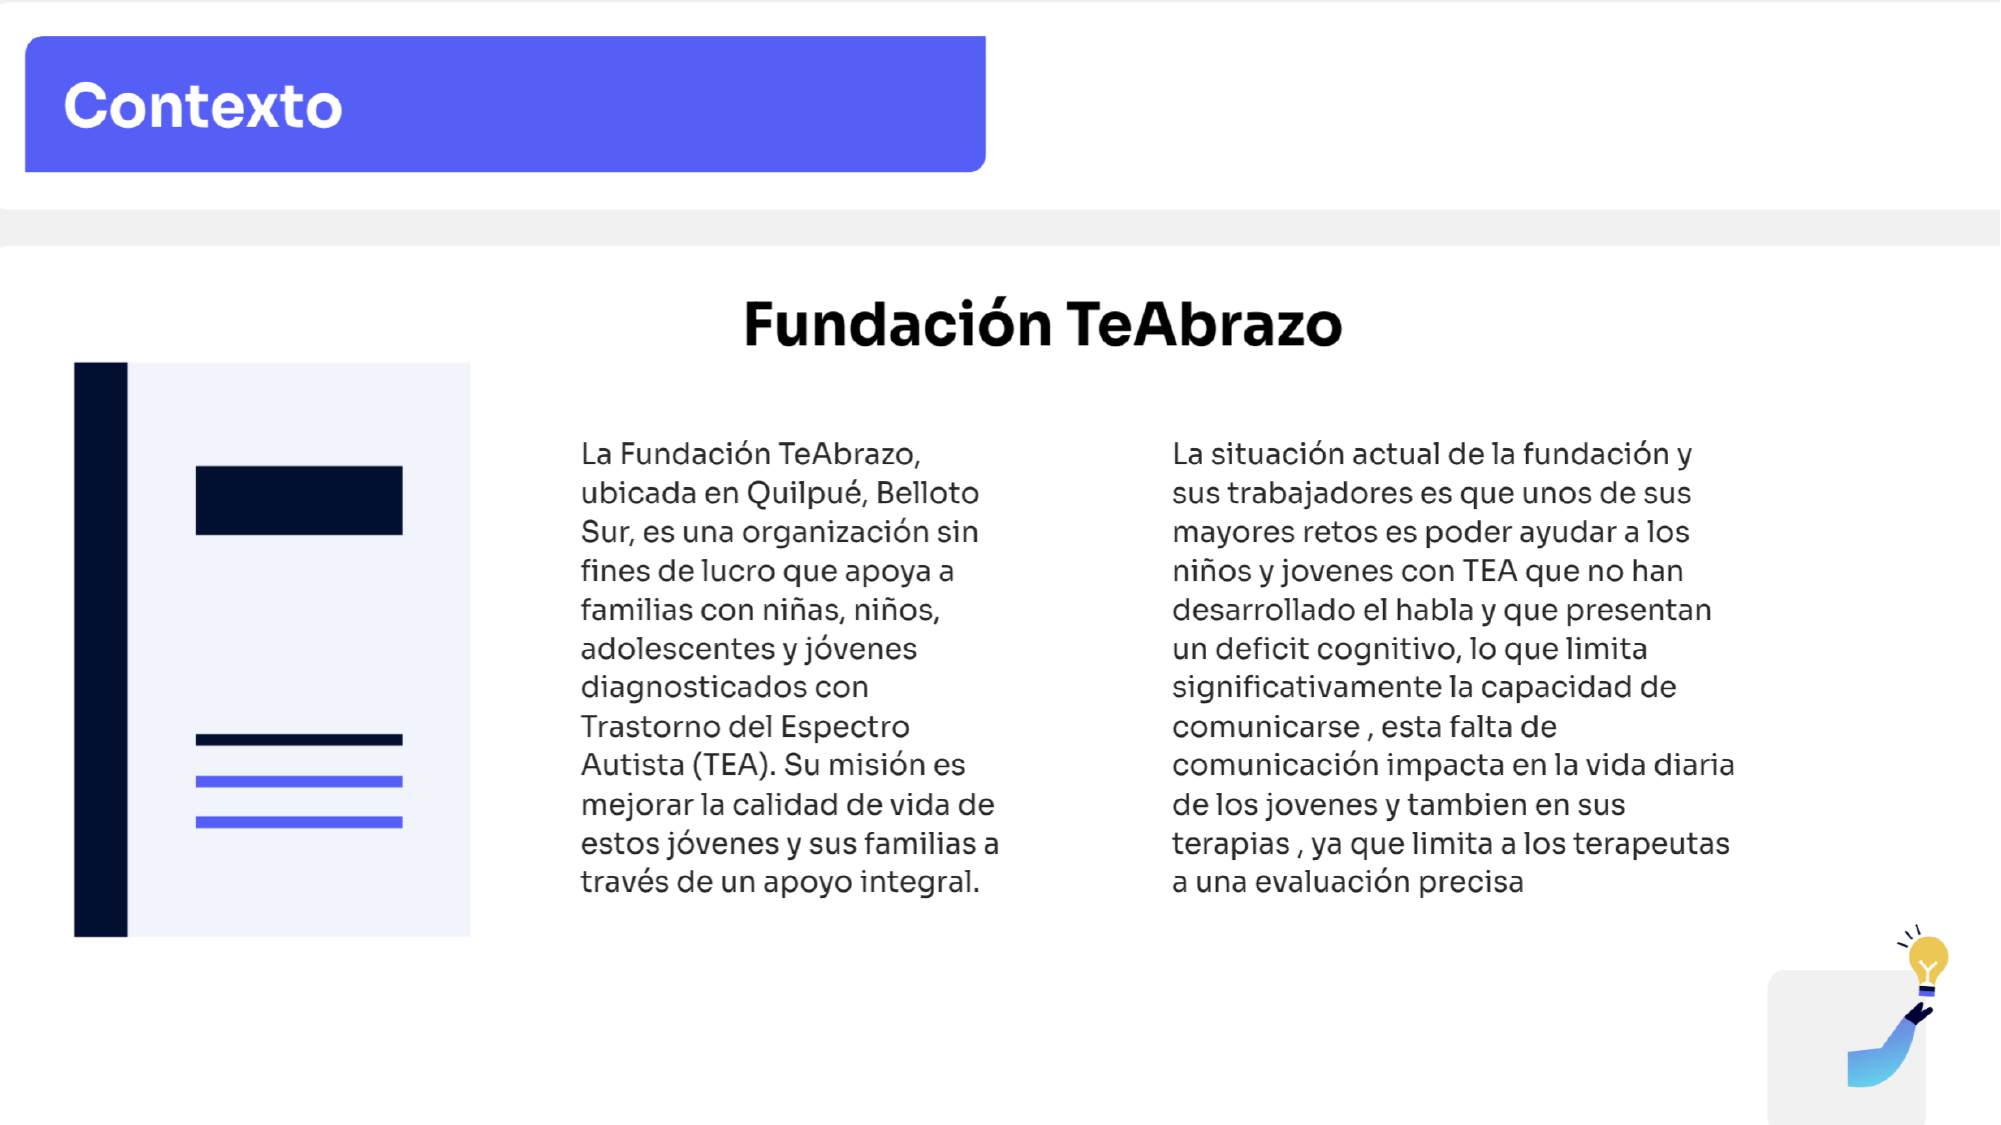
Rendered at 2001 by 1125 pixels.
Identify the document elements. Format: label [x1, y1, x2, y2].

list [0, 0, 2000, 1125]
